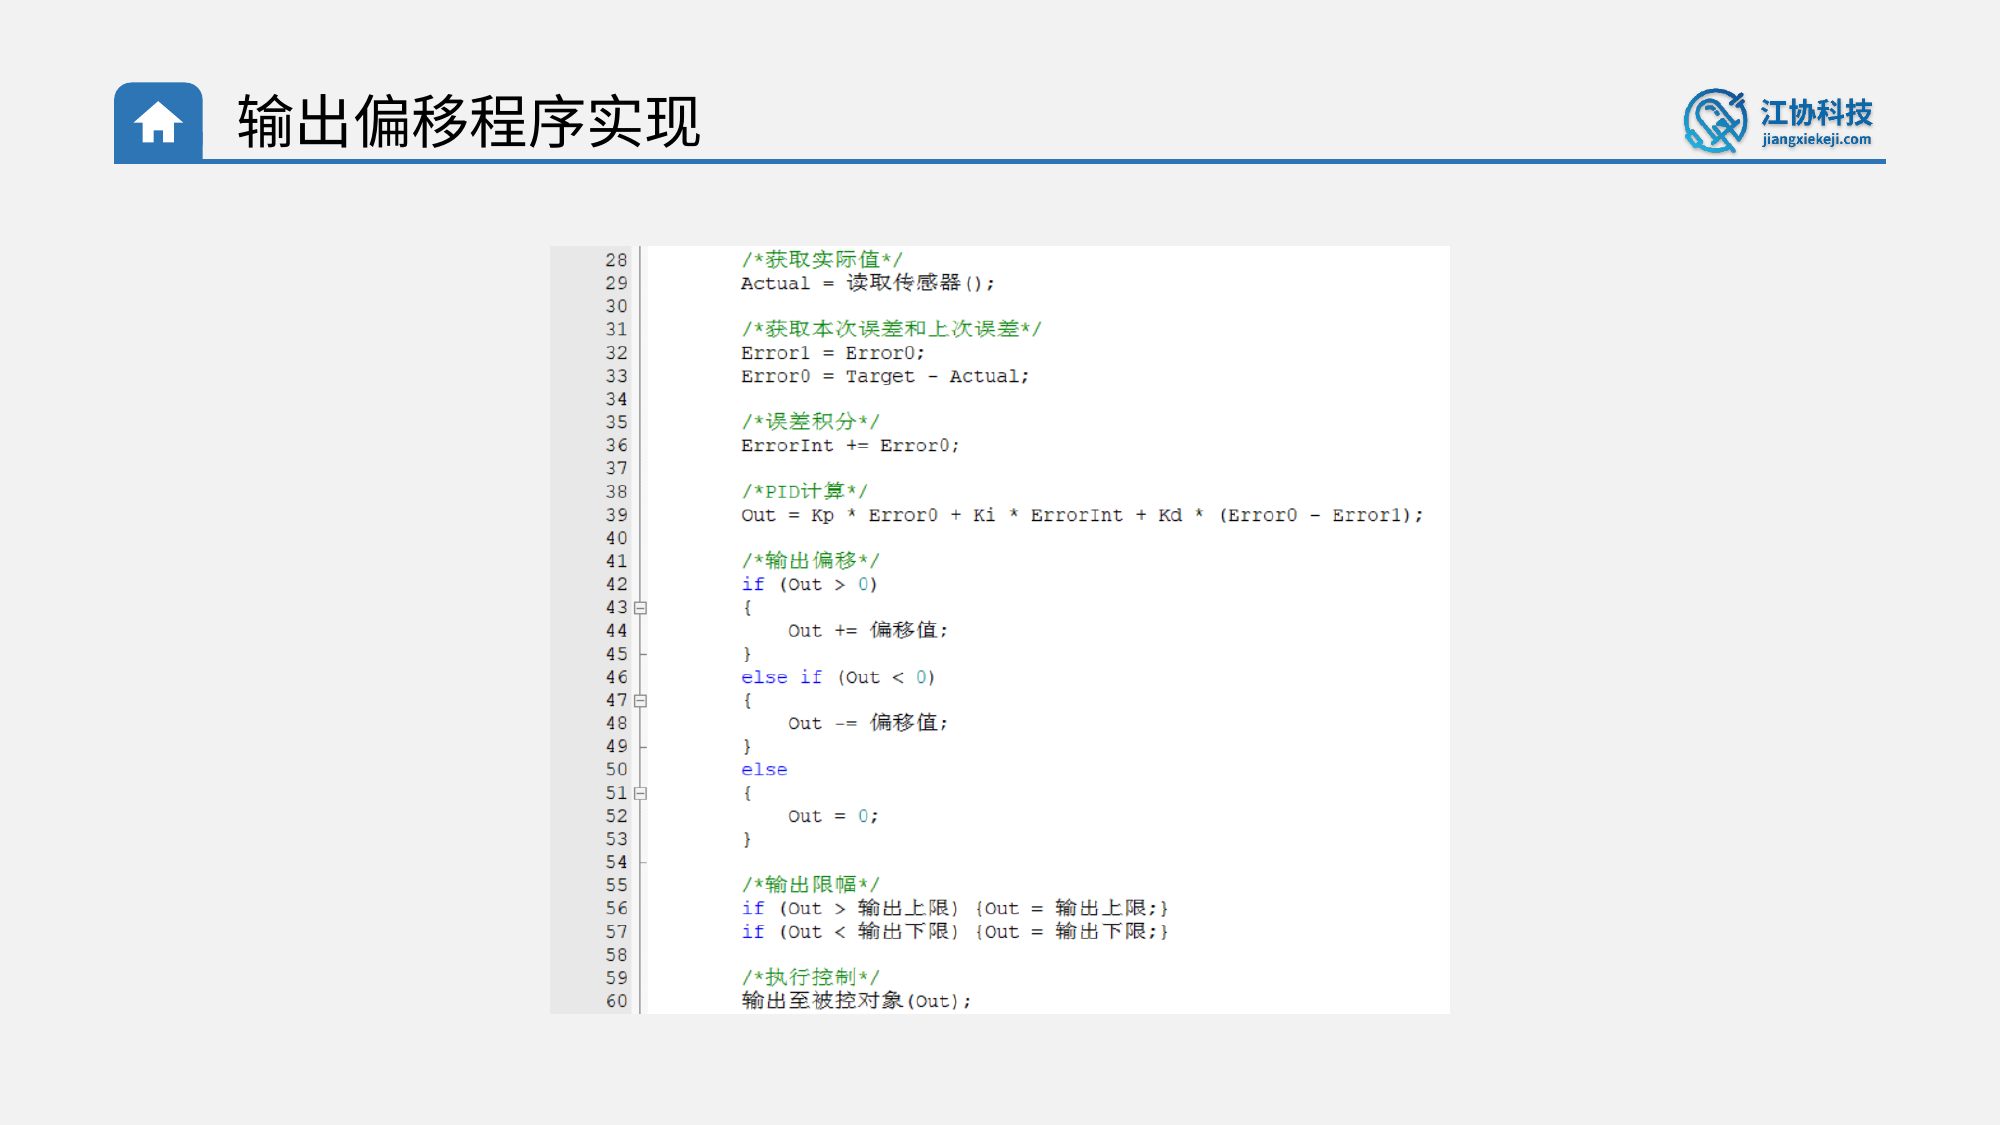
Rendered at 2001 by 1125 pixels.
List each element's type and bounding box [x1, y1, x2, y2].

text_box [114, 76, 1886, 166]
picture [550, 246, 1450, 1014]
